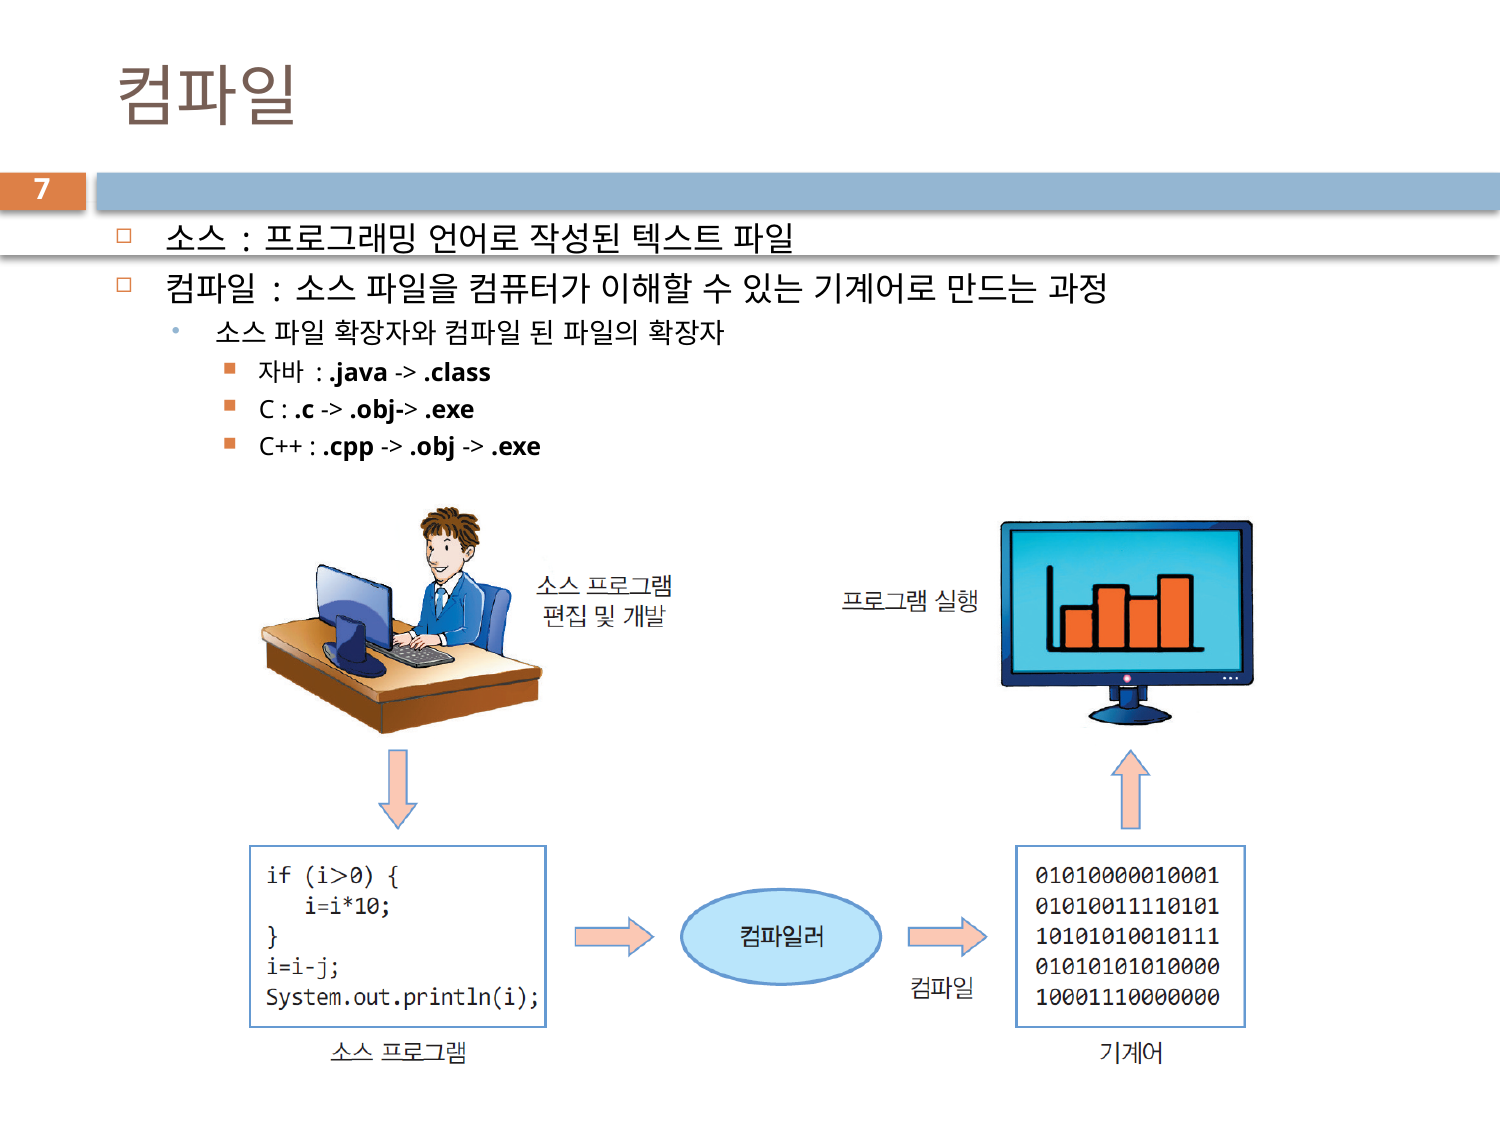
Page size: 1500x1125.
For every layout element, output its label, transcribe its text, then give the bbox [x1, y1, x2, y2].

picture [218, 465, 1270, 1091]
title 컴파일 [100, 37, 1438, 149]
slide_number 7 [0, 170, 87, 211]
list 소스 : 프로그래밍 언어로 작성된 텍스트 파일 컴파일 : 소스 파일을 컴퓨터가 이해할 수 있는 기계어로 만드는 과정 소스 파일 확장자와 컴파일 된 파일의 확장자 자바 : .java -> .class C : .c -> .obj-> .exe C++ : .cpp -> .obj -> .exe [100, 210, 1438, 471]
